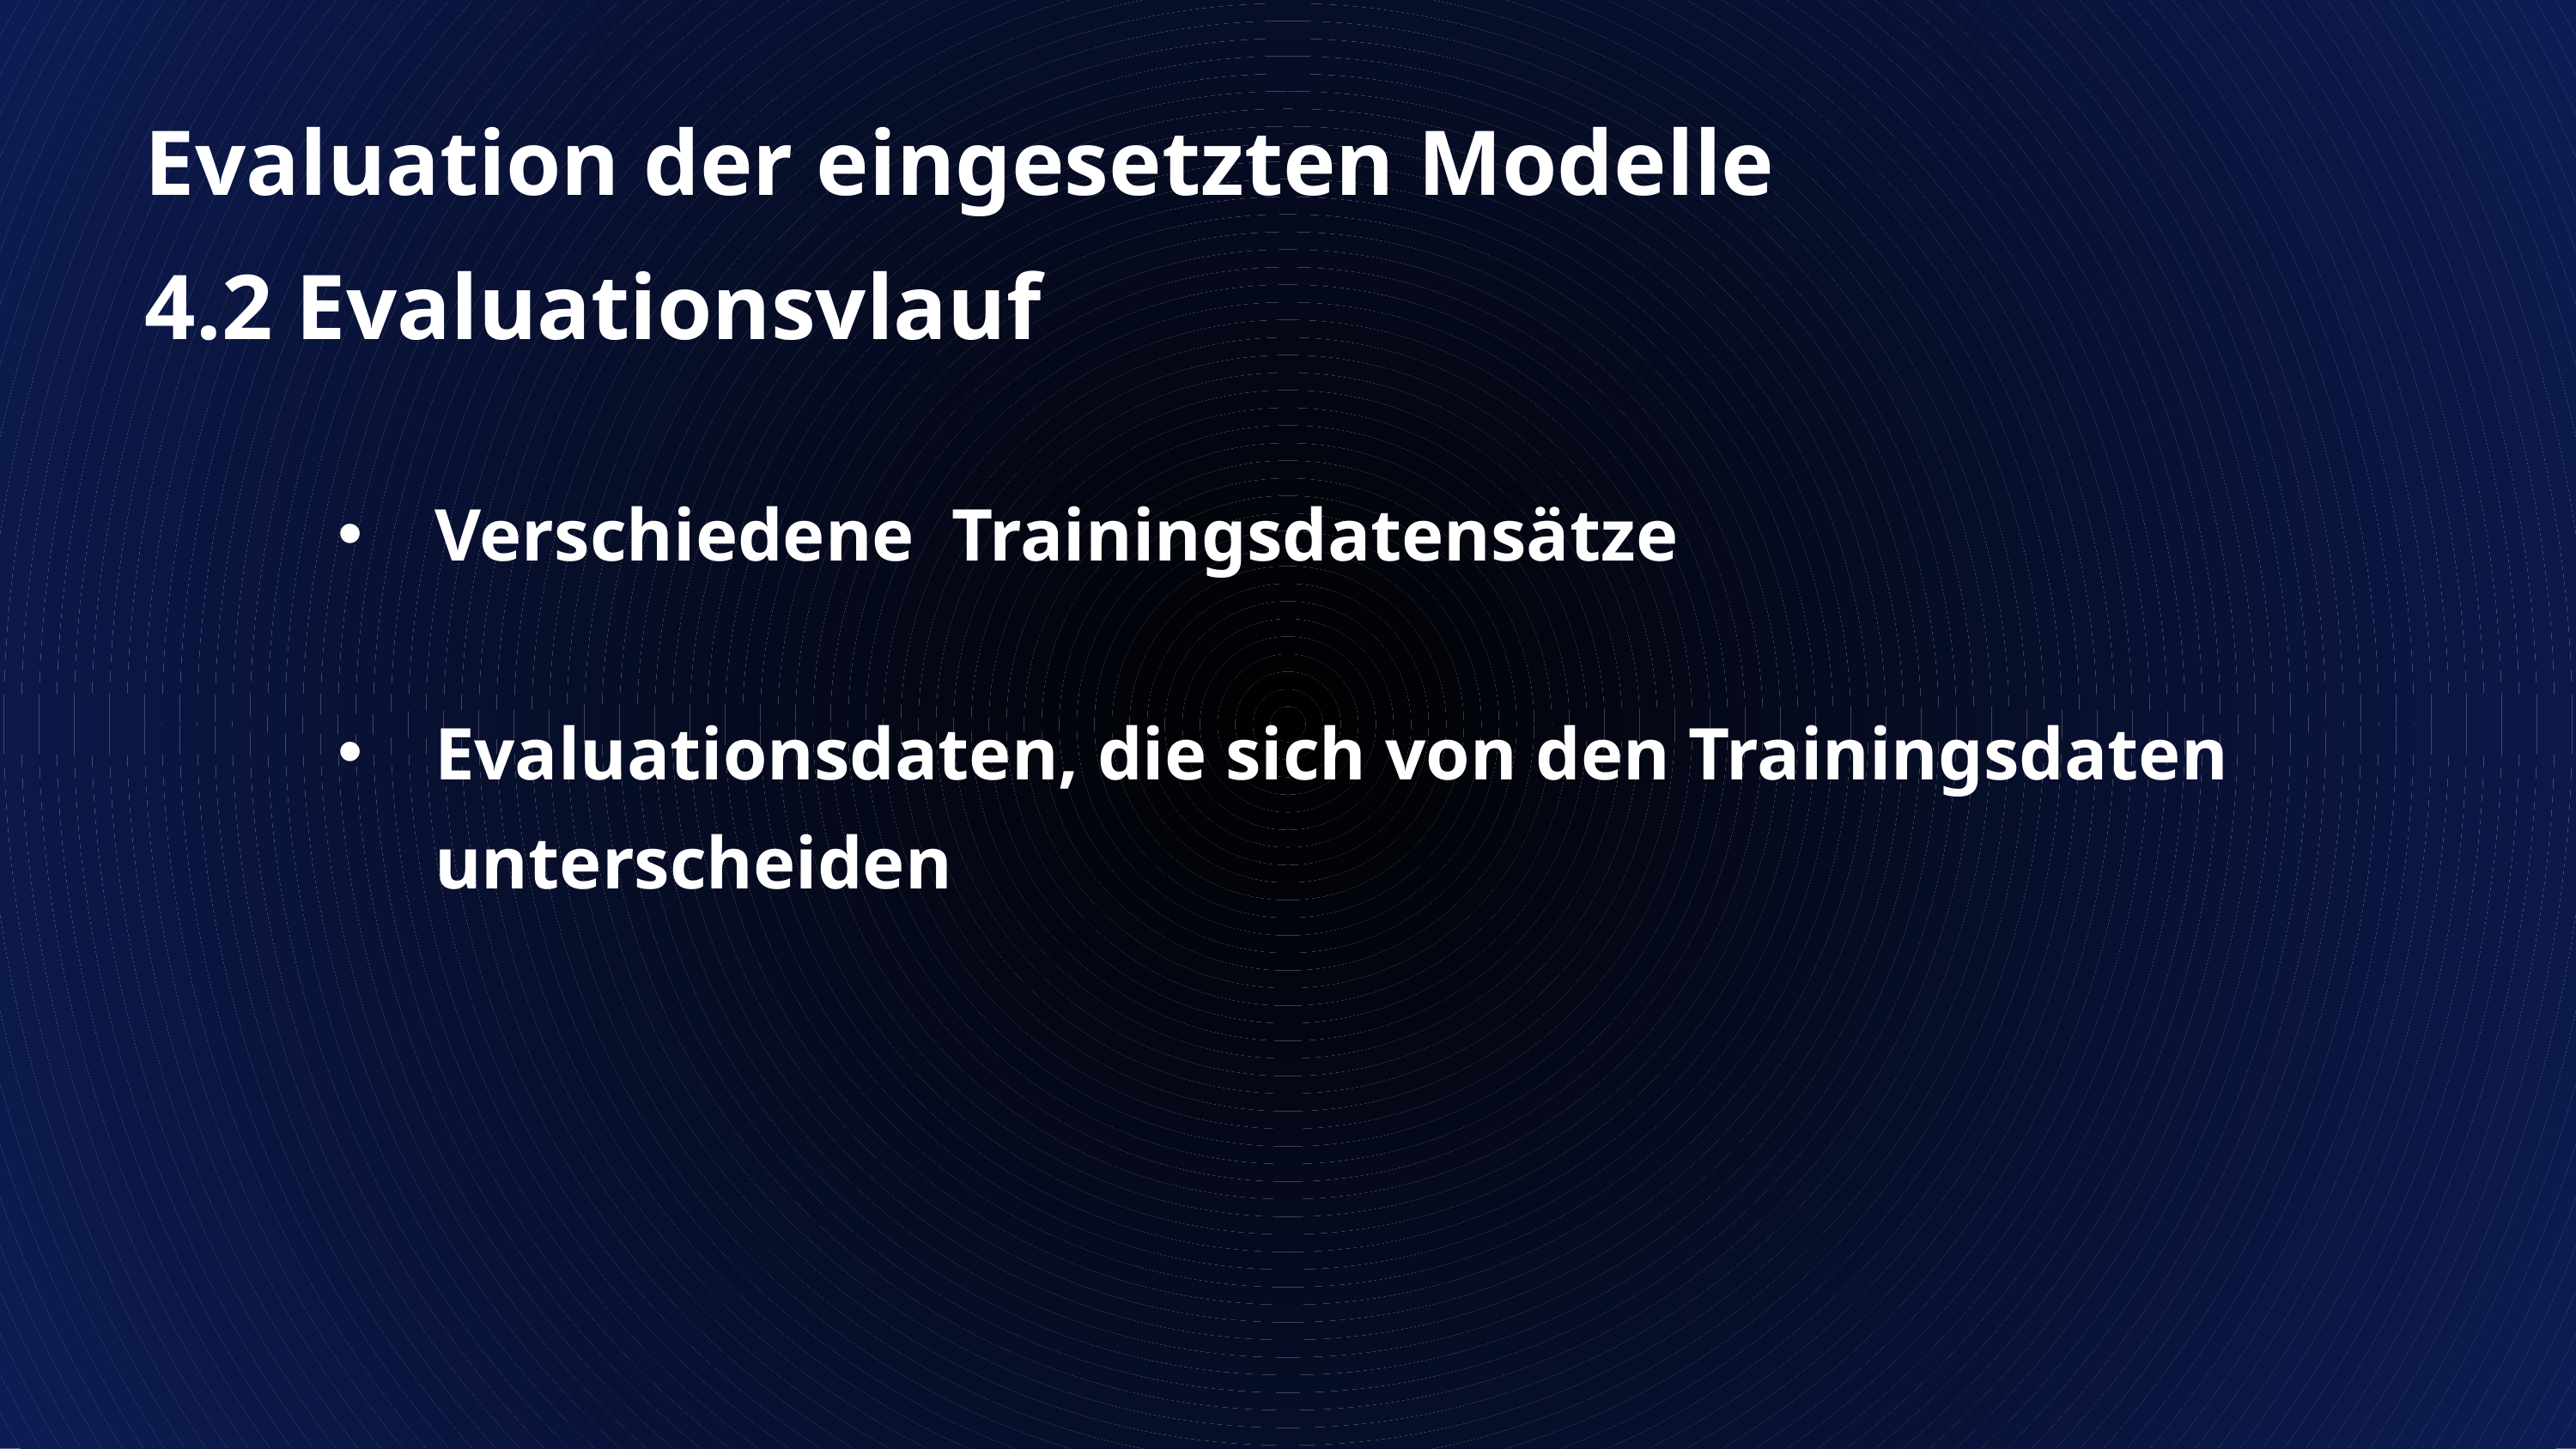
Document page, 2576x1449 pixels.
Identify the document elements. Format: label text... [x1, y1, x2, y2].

text_box Evaluation der eingesetzten Modelle [144, 104, 2240, 214]
text_box 4.2 Evaluationsvlauf Verschiedene Trainingsdatensätze Evaluationsdaten, die sich von den Trainingsdaten unterscheiden [144, 248, 2414, 1121]
text_box [154, 239, 2422, 347]
